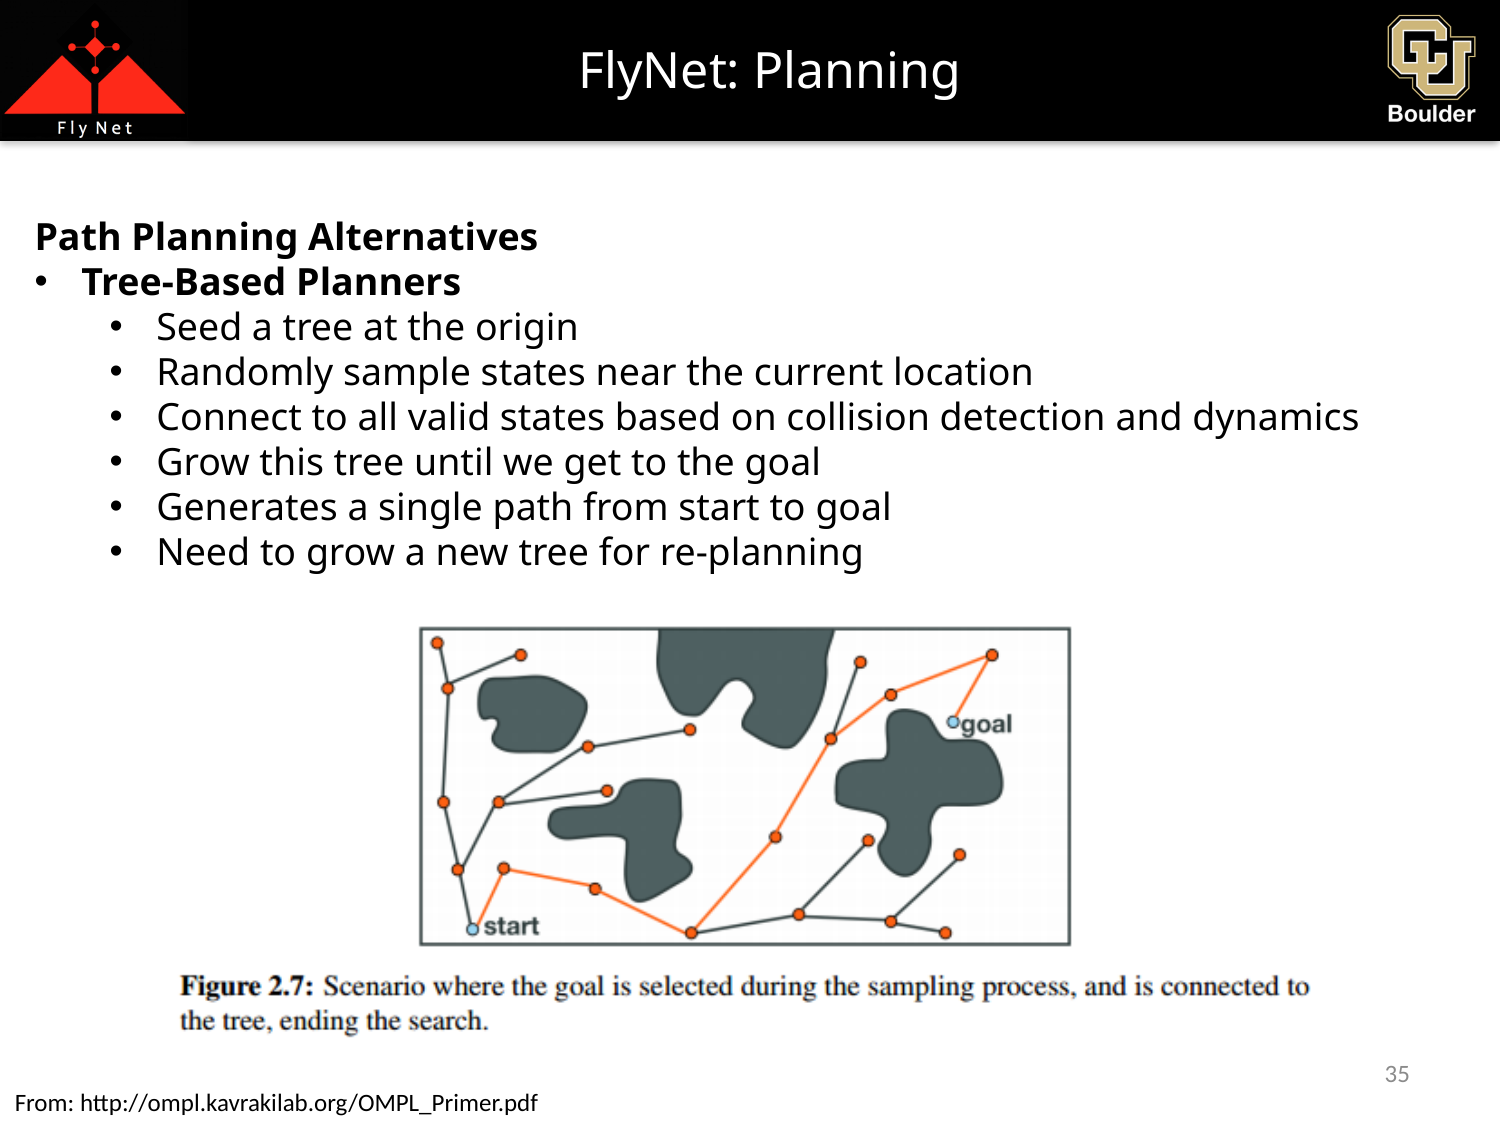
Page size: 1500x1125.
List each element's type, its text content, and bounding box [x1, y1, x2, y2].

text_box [0, 0, 1500, 139]
slide_number 35 [1074, 1042, 1425, 1103]
picture [156, 591, 1344, 1050]
text_box Path Planning Alternatives Tree-Based Planners Seed a tree at the origin Randomly sample states near the current location Connect to all valid states based on collision detection and dynamics Grow this tree until we get to the goal Generates a single path from start to goal Need to grow a new tree for re-planning [19, 205, 1436, 626]
text_box From: http://ompl.kavrakilab.org/OMPL_Primer.pdf [0, 1079, 917, 1125]
